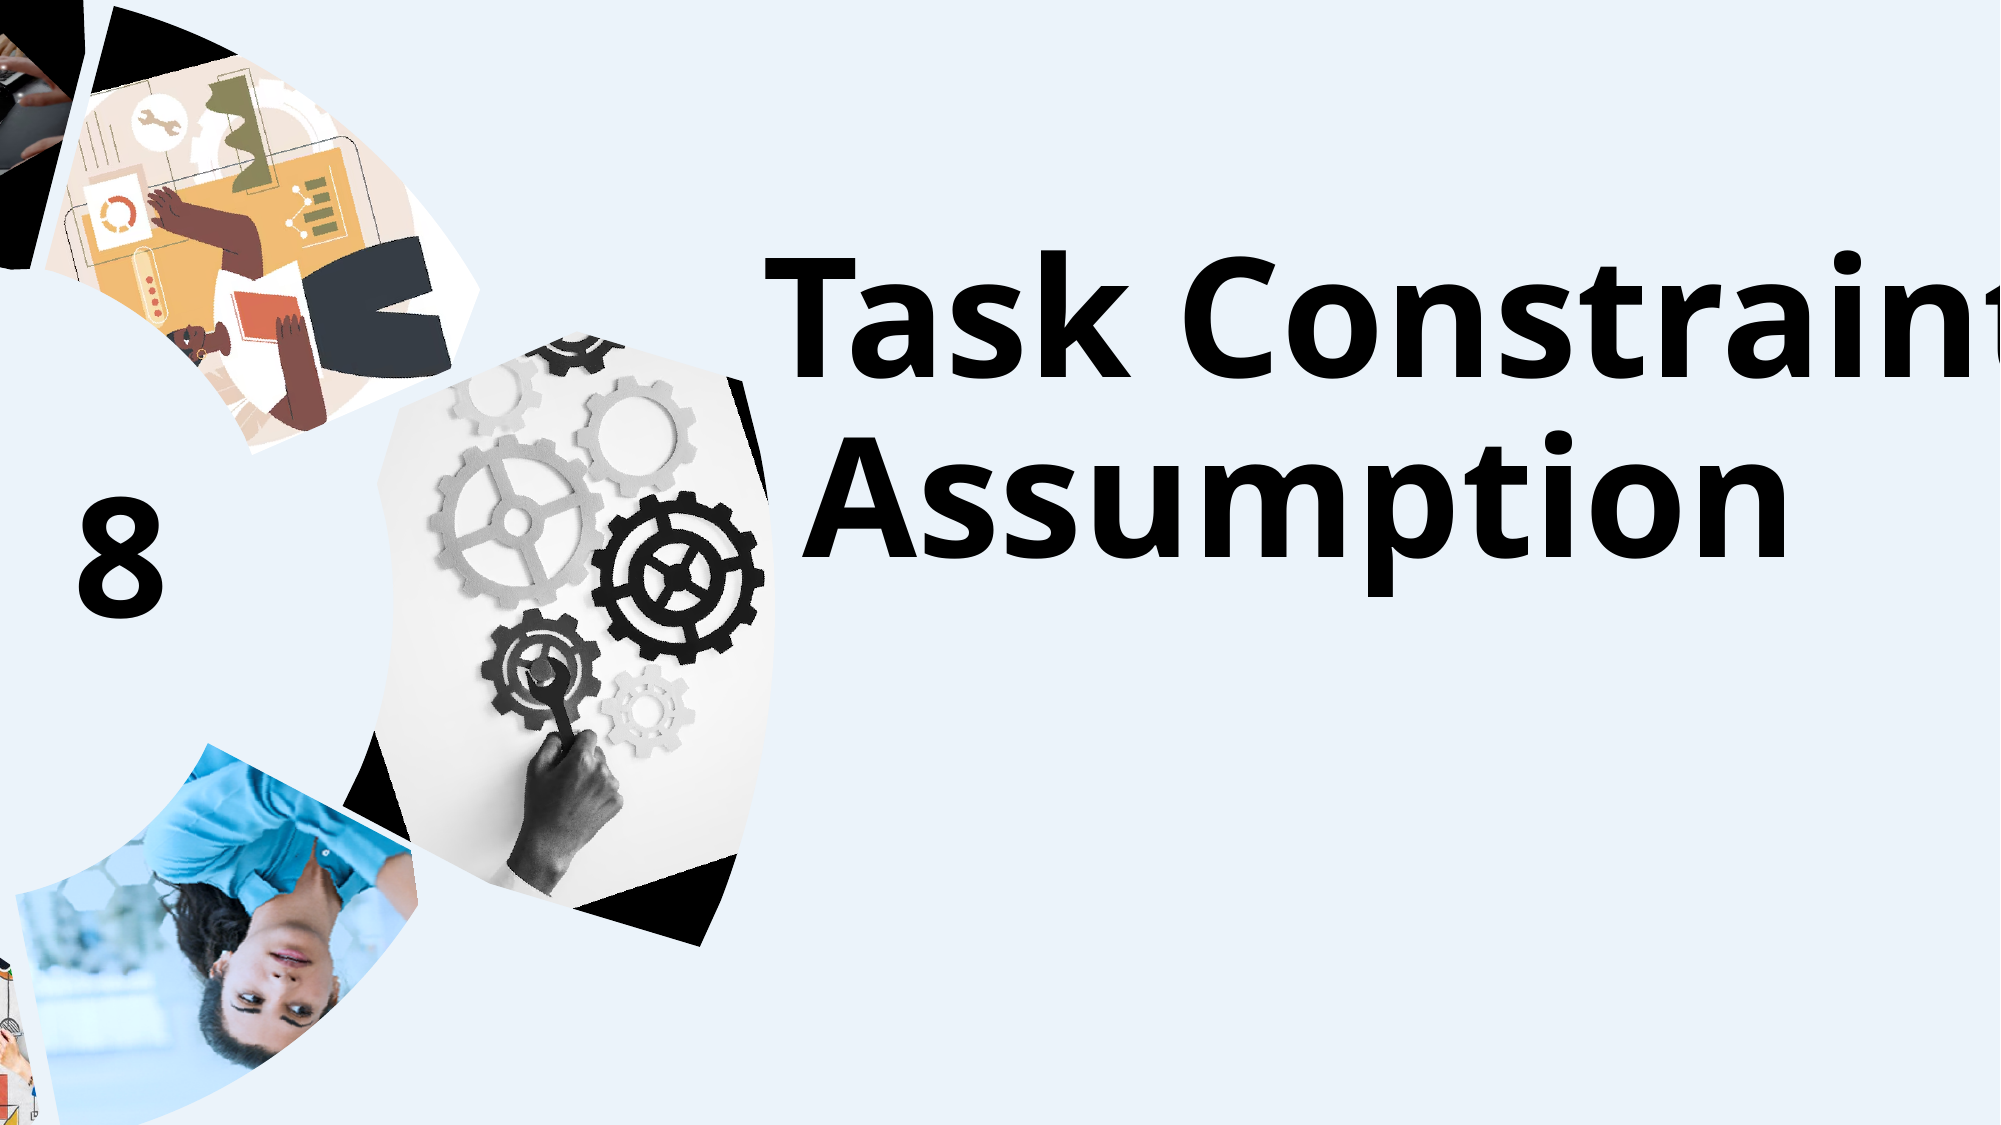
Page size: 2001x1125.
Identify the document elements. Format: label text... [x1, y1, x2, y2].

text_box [0, 0, 712, 1125]
text_box Task Constraint/ [747, 203, 2000, 419]
picture [712, 372, 775, 859]
text_box Assumption [787, 383, 1813, 599]
